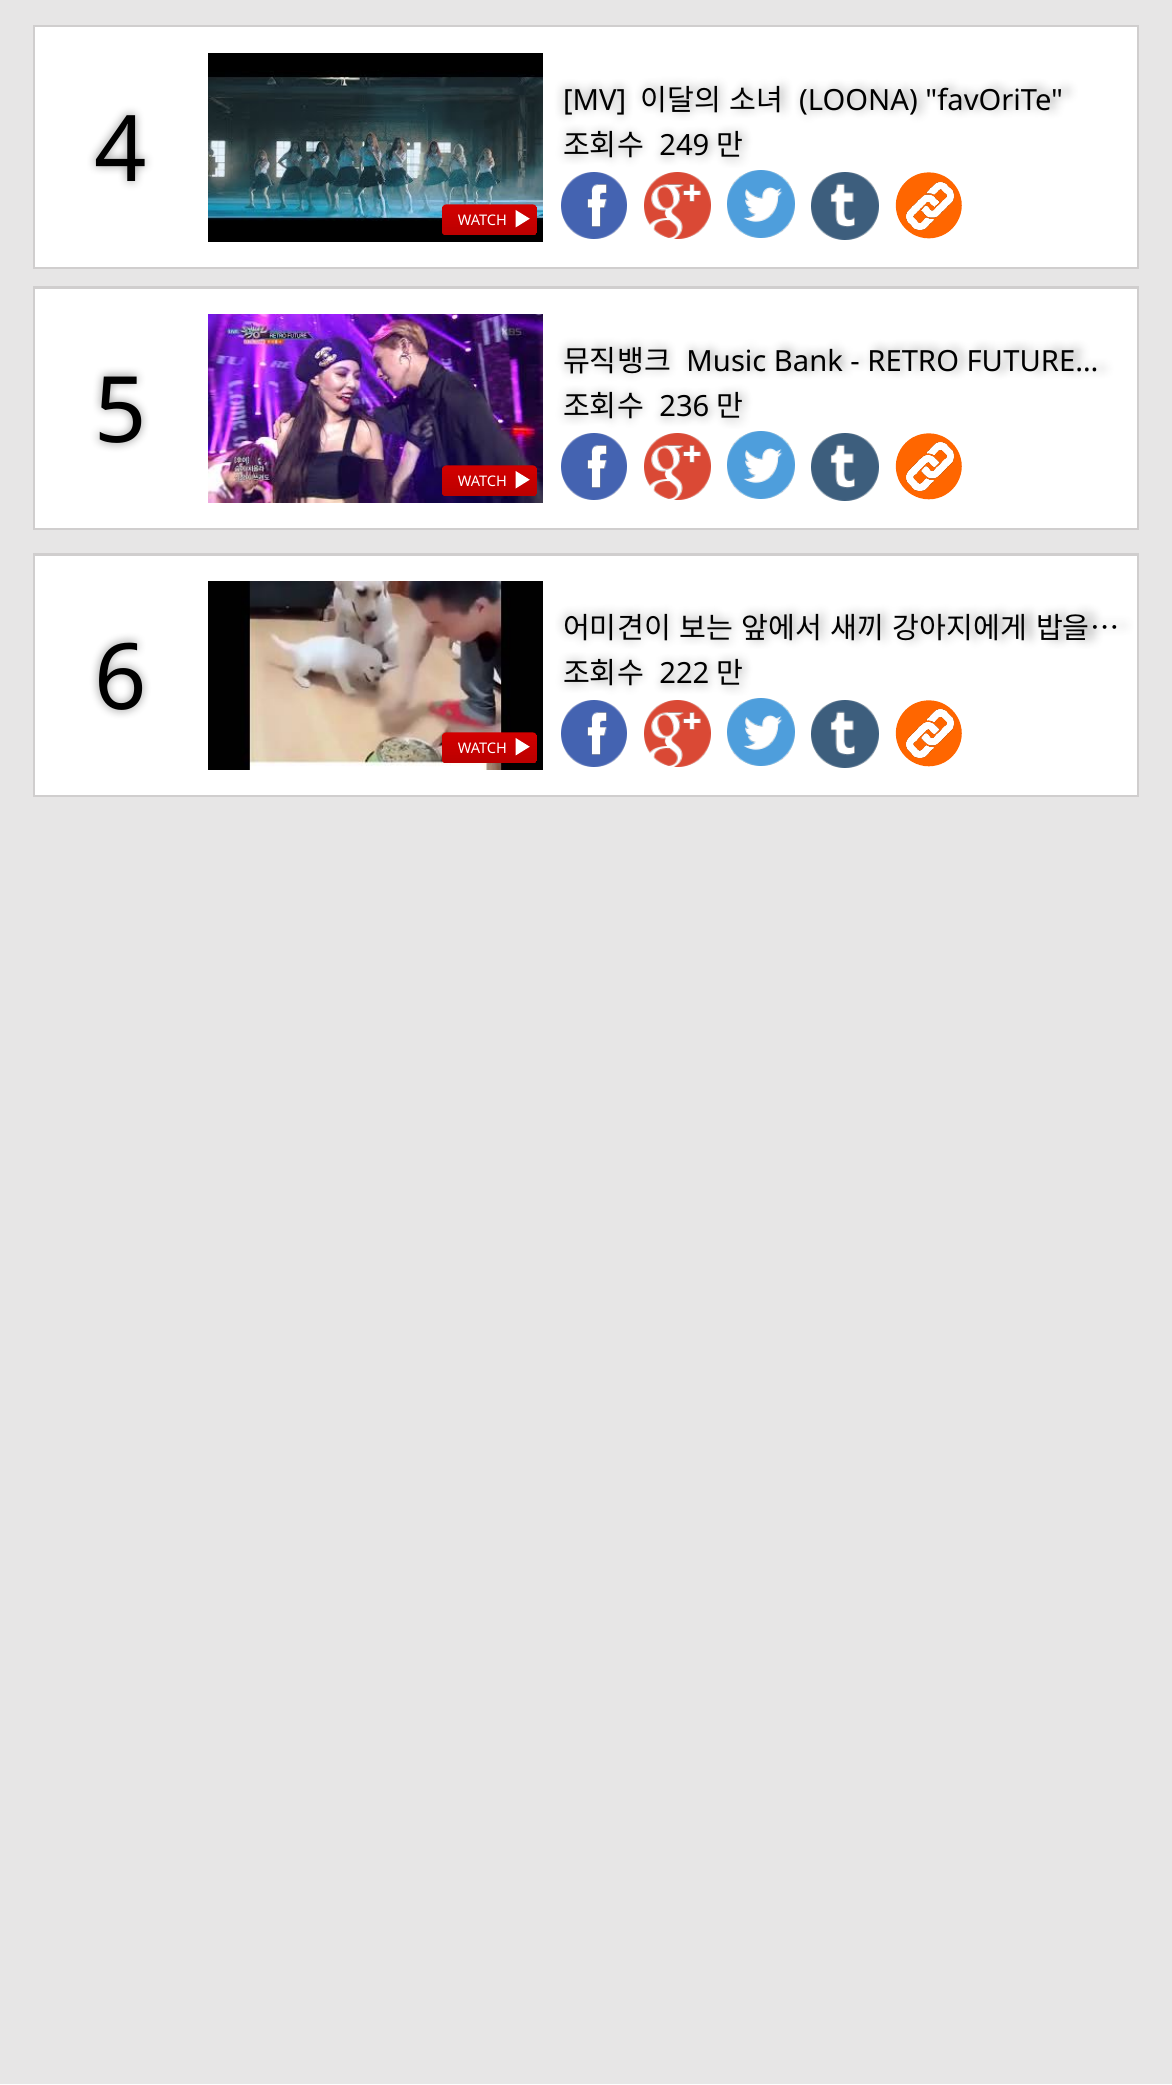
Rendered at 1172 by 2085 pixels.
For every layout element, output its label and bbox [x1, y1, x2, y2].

text_box [33, 554, 1139, 796]
text_box [33, 26, 1139, 268]
text_box [33, 287, 1139, 529]
